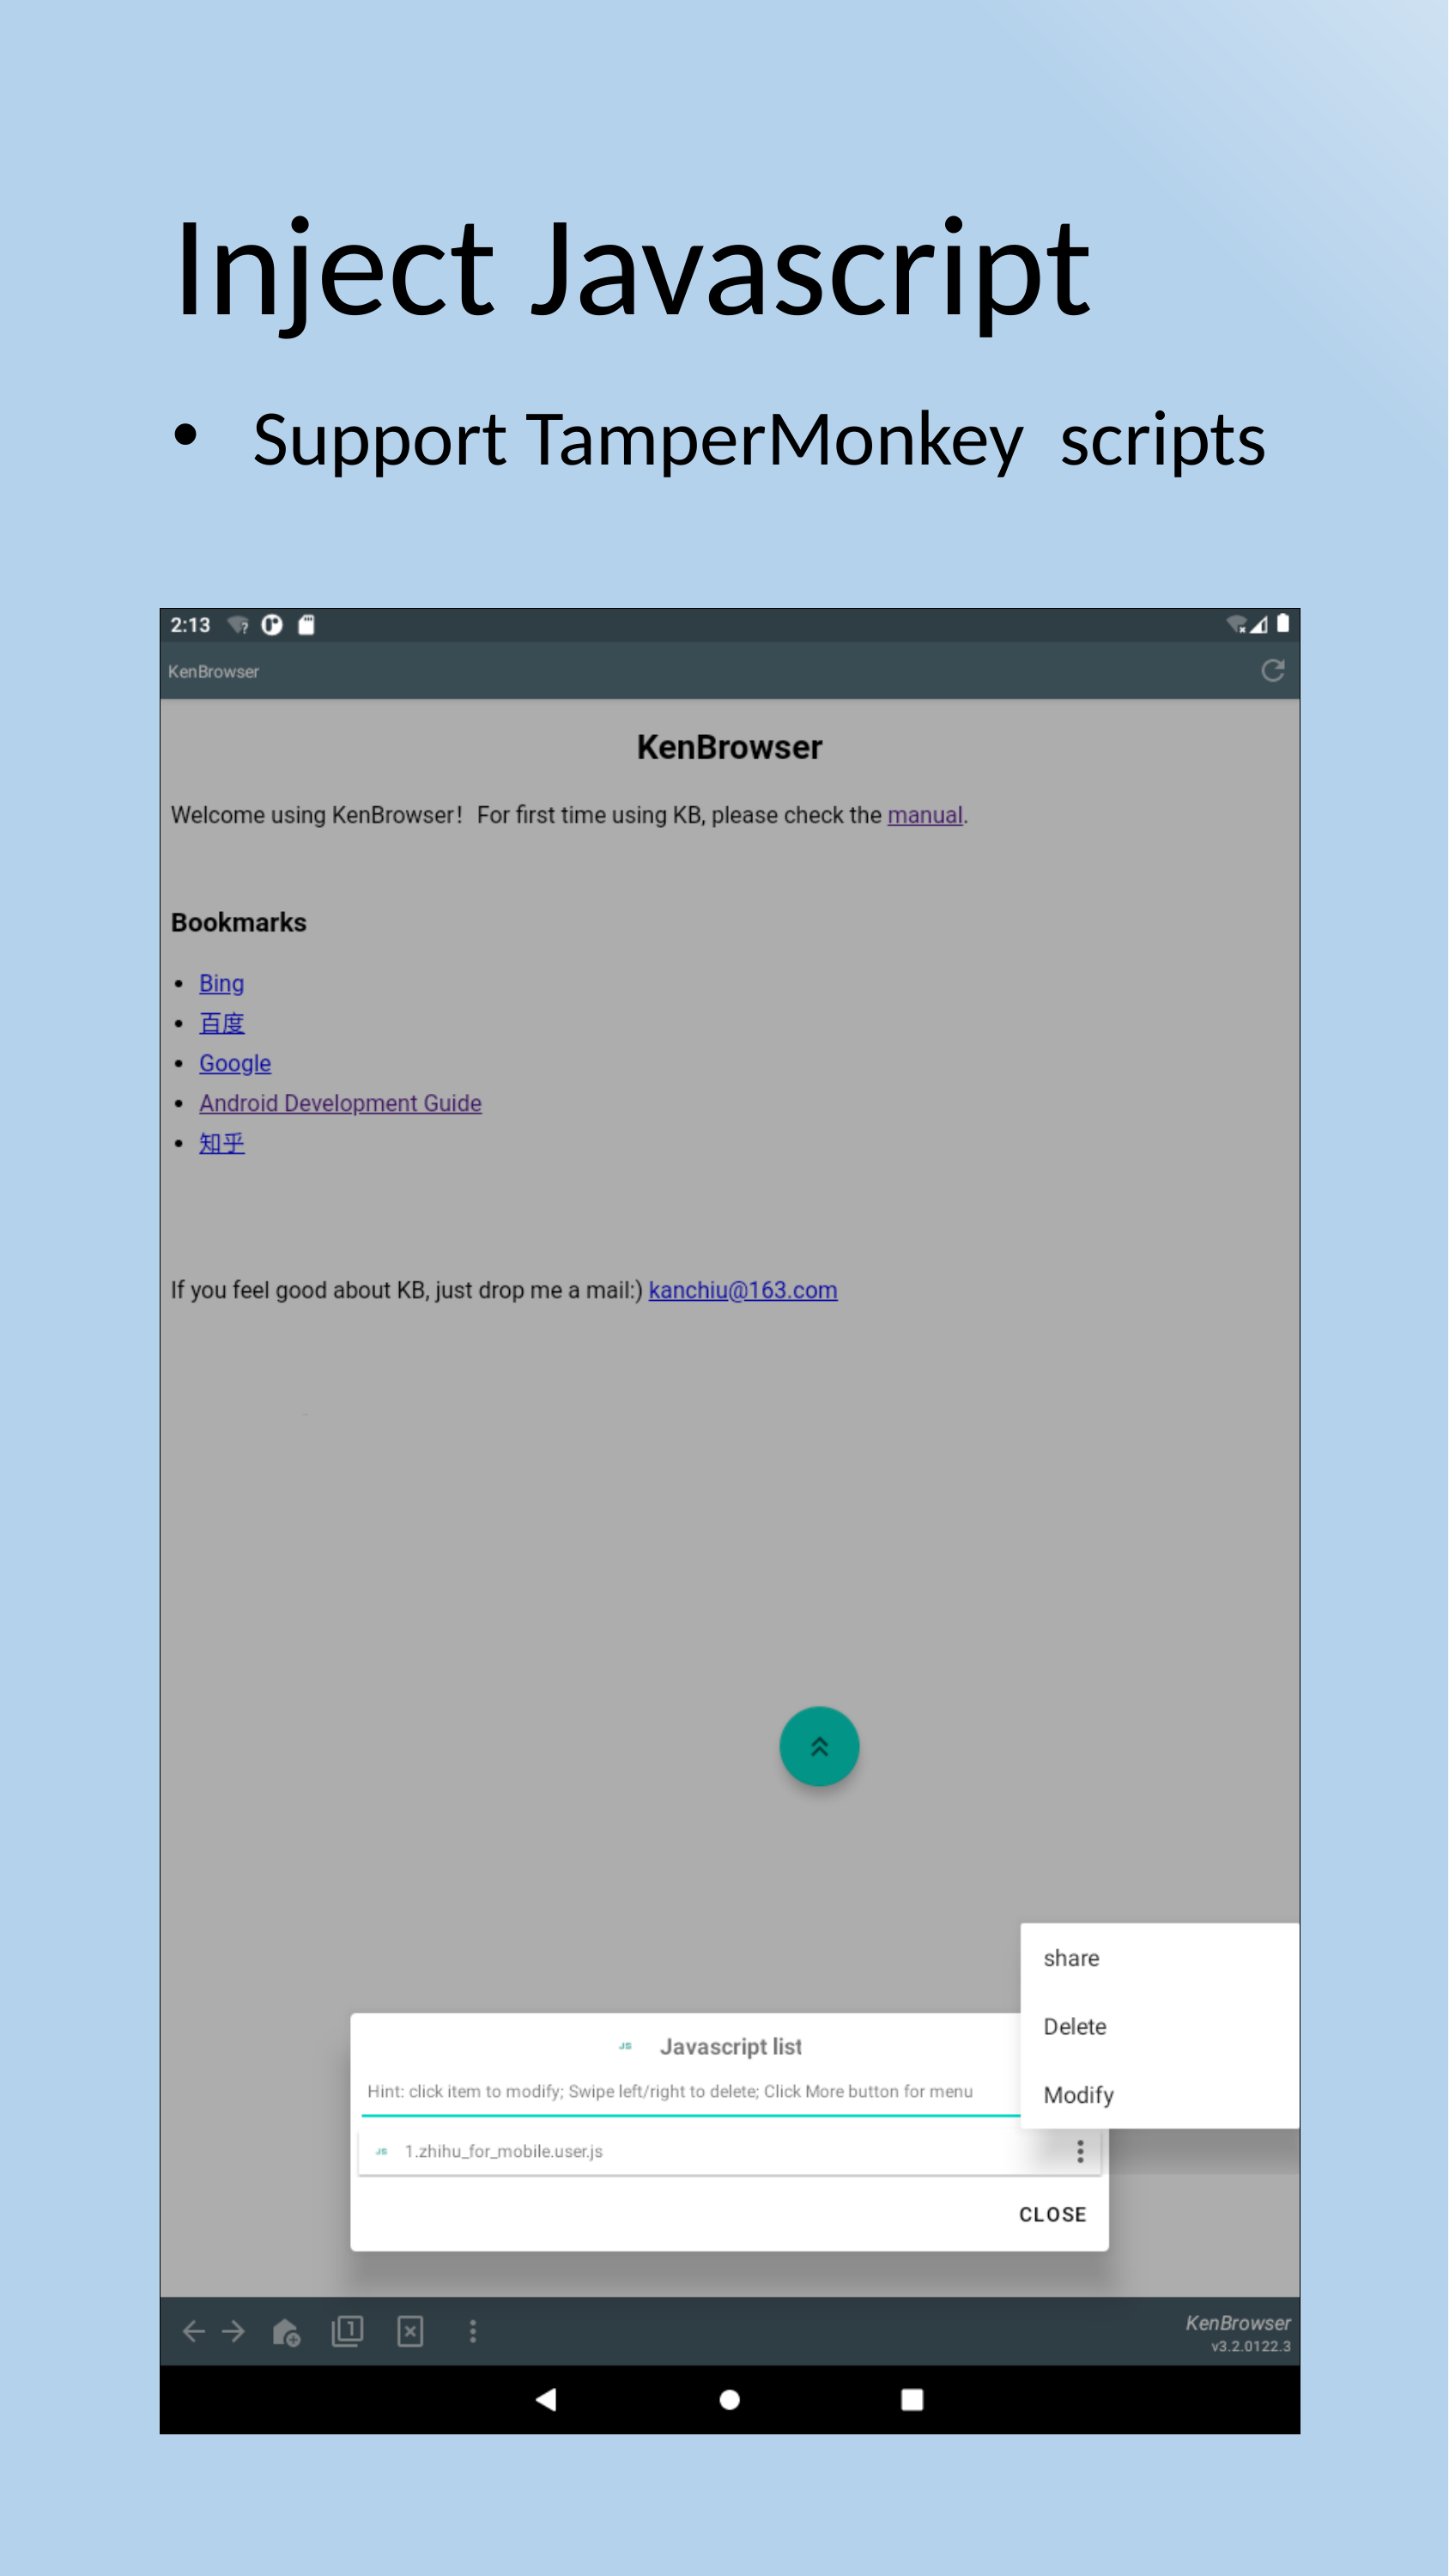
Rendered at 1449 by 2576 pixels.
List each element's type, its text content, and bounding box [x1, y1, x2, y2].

text_box Inject Javascript Support TamperMonkey scripts [159, 165, 1391, 488]
picture [159, 608, 1300, 2434]
